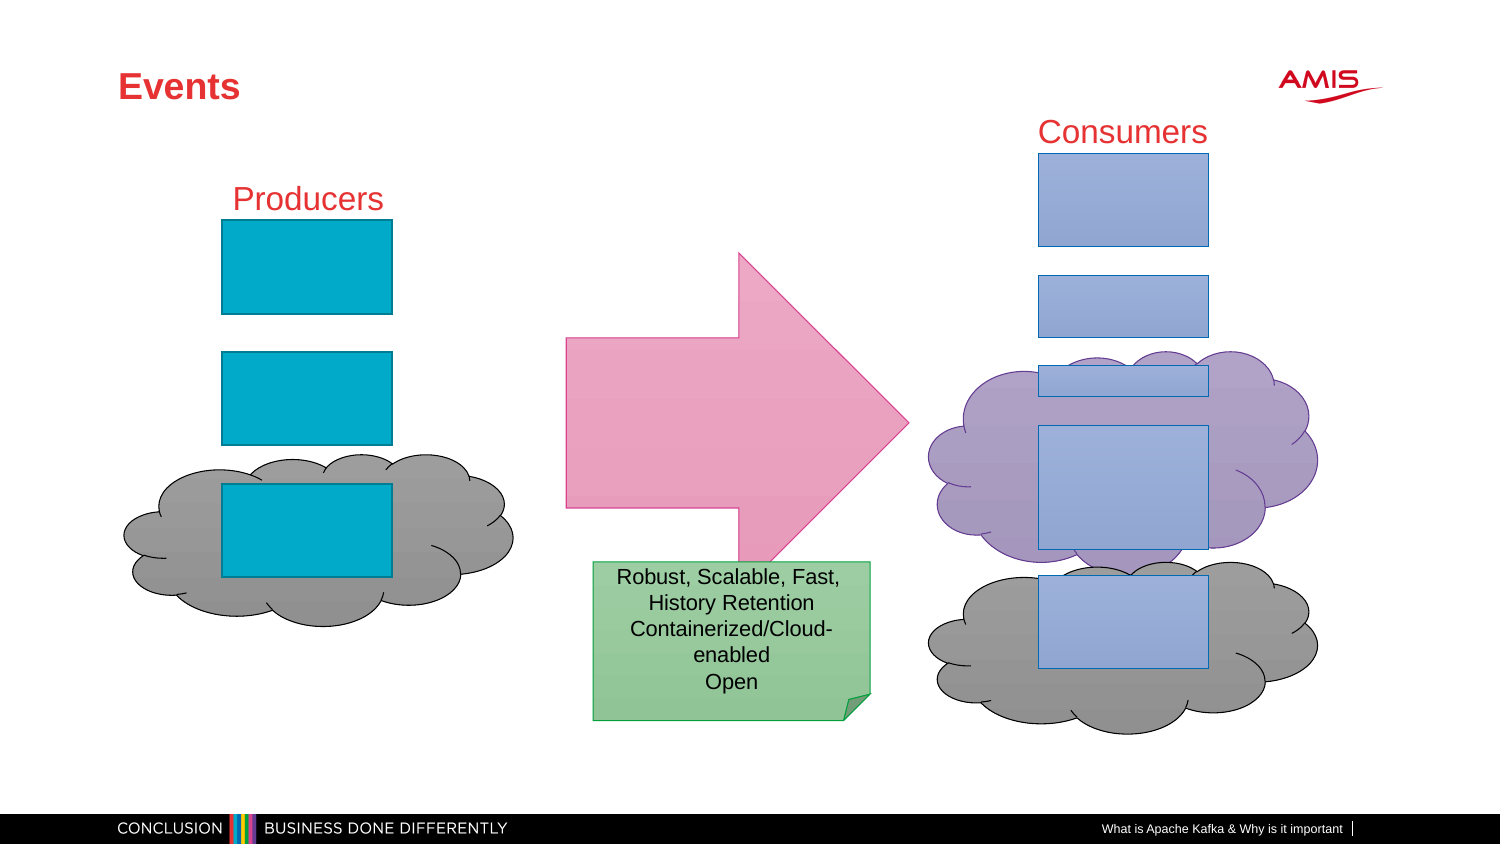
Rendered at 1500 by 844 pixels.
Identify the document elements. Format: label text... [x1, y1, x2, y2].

picture [1205, 58, 1388, 106]
text_box [1038, 275, 1209, 338]
text_box [221, 351, 393, 446]
text_box [1038, 365, 1209, 397]
text_box [565, 251, 910, 561]
text_box [1038, 575, 1209, 669]
text_box [927, 351, 1319, 574]
text_box Consumers [1023, 102, 1224, 157]
text_box [221, 224, 393, 315]
text_box [1038, 157, 1209, 247]
text_box [927, 561, 1319, 735]
text_box Producers [217, 169, 400, 224]
title Events [118, 47, 1205, 130]
footer What is Apache Kafka & Why is it important [814, 820, 1347, 839]
text_box [1038, 425, 1209, 550]
text_box [221, 483, 393, 578]
picture [239, 814, 1500, 844]
text_box Robust, Scalable, Fast, History Retention Containerized/Cloud-enabled Open [592, 561, 872, 722]
text_box [123, 454, 514, 628]
picture [0, 814, 236, 844]
